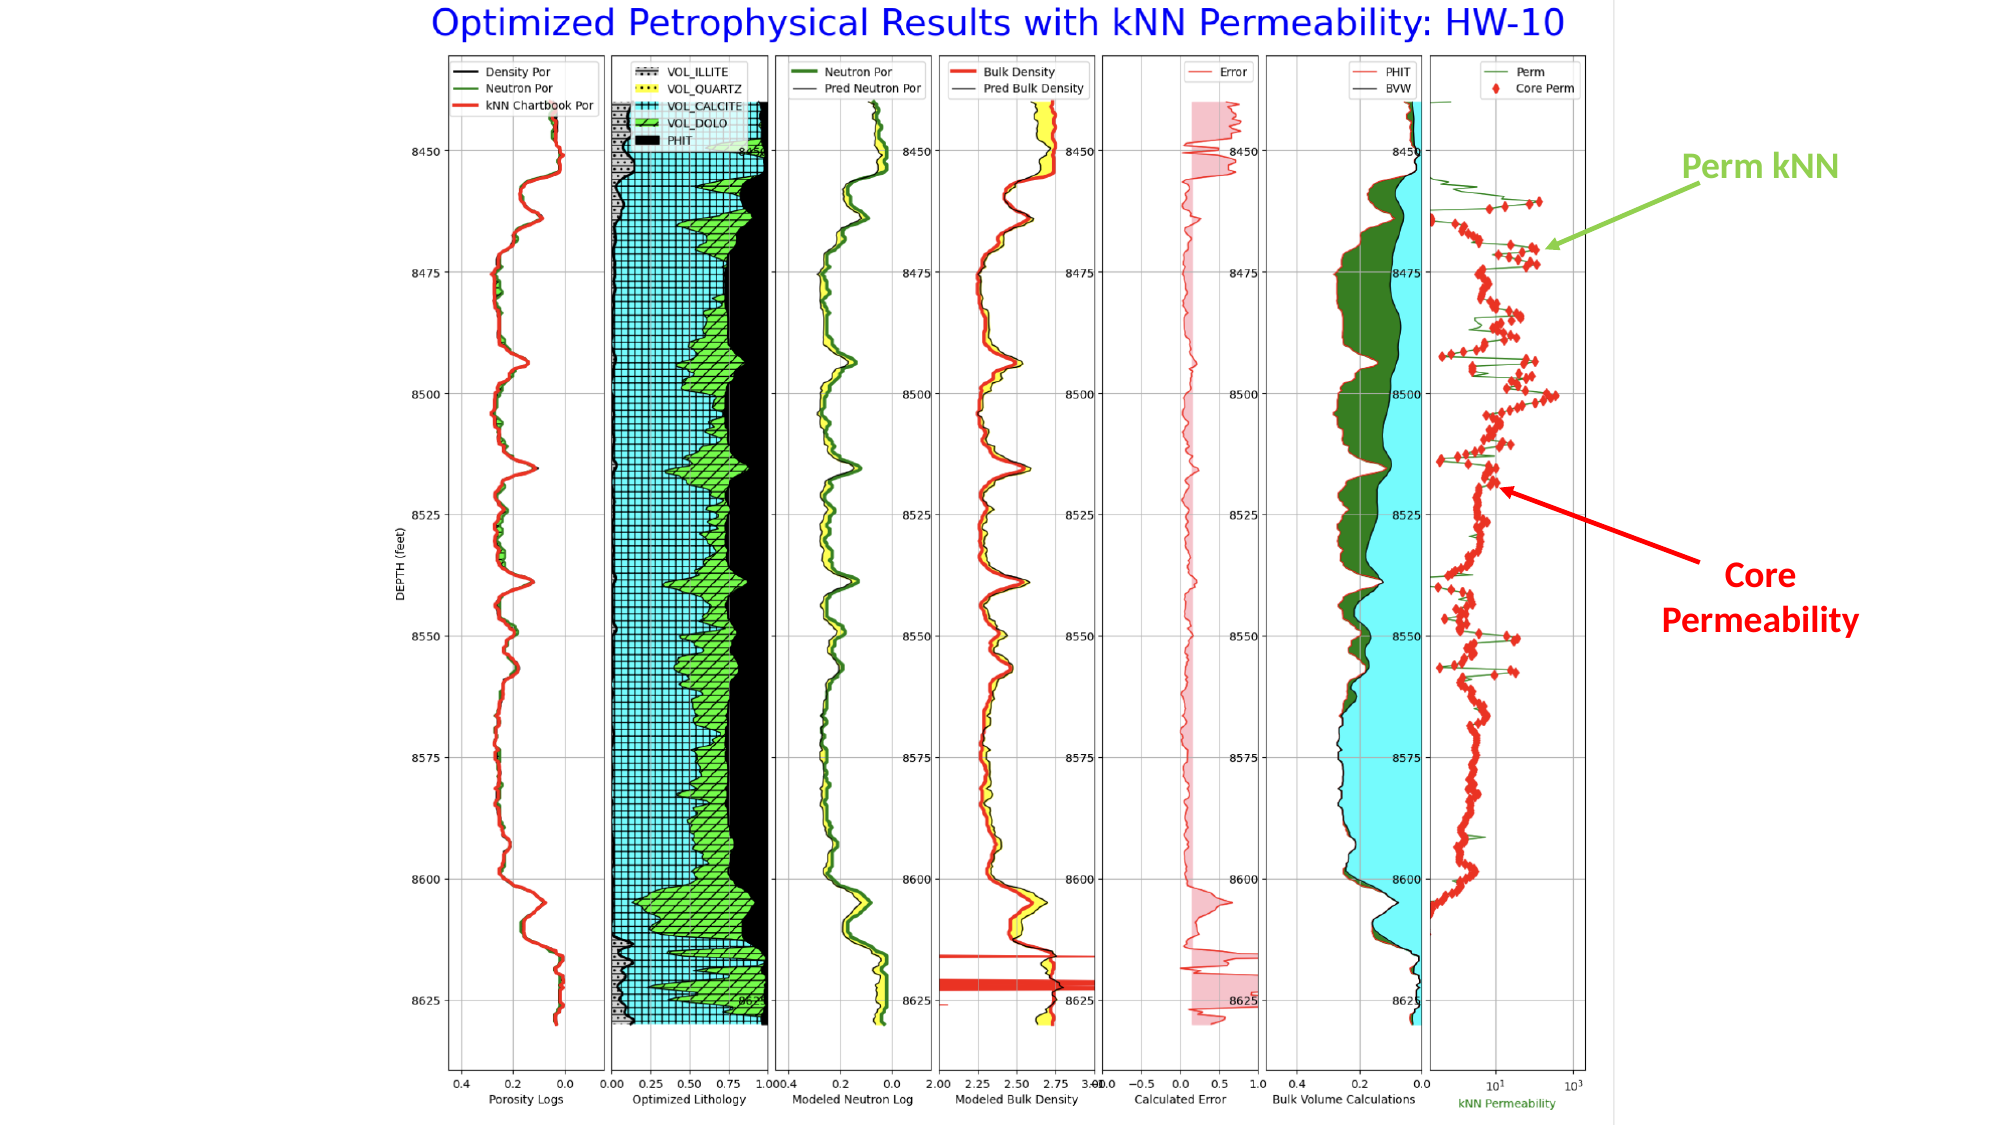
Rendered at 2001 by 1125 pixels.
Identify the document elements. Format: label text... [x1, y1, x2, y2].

text_box Core Permeability [1646, 542, 1875, 648]
picture [385, 0, 1615, 1125]
text_box Perm kNN [1666, 134, 1855, 194]
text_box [1544, 182, 1700, 250]
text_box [1499, 487, 1700, 563]
